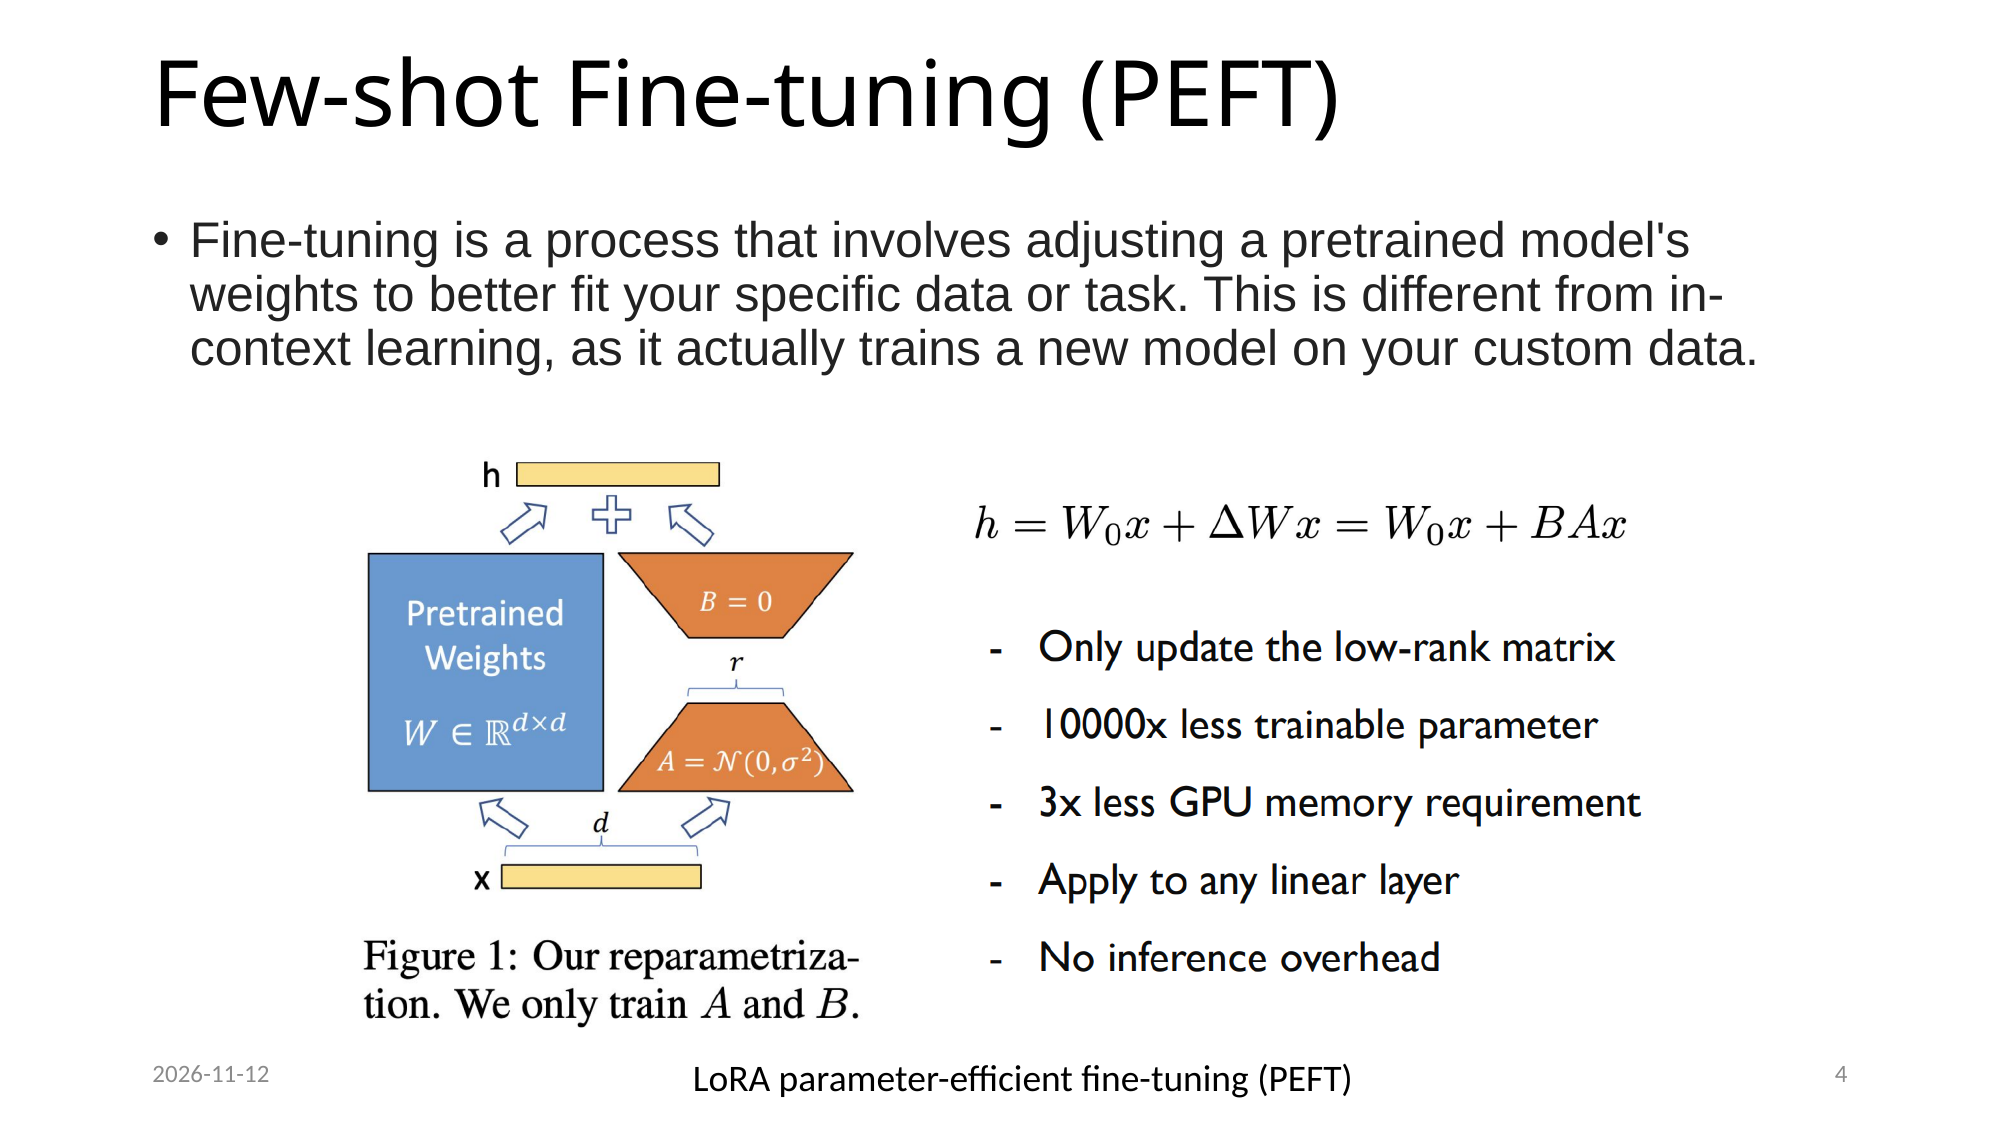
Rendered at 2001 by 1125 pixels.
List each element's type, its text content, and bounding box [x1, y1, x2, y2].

list Fine-tuning is a process that involves adjusting a pretrained model's weights to better fit your specific data or task. This is different from in-context learning, as it actually trains a new model on your custom data. [137, 206, 1863, 1014]
title Few-shot Fine-tuning (PEFT) [137, 22, 1863, 171]
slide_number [137, 1042, 588, 1103]
slide_number 4 [1412, 1042, 1863, 1103]
picture [339, 429, 1661, 1029]
text_box LoRA parameter-efficient fine-tuning (PEFT) [678, 1046, 1507, 1107]
